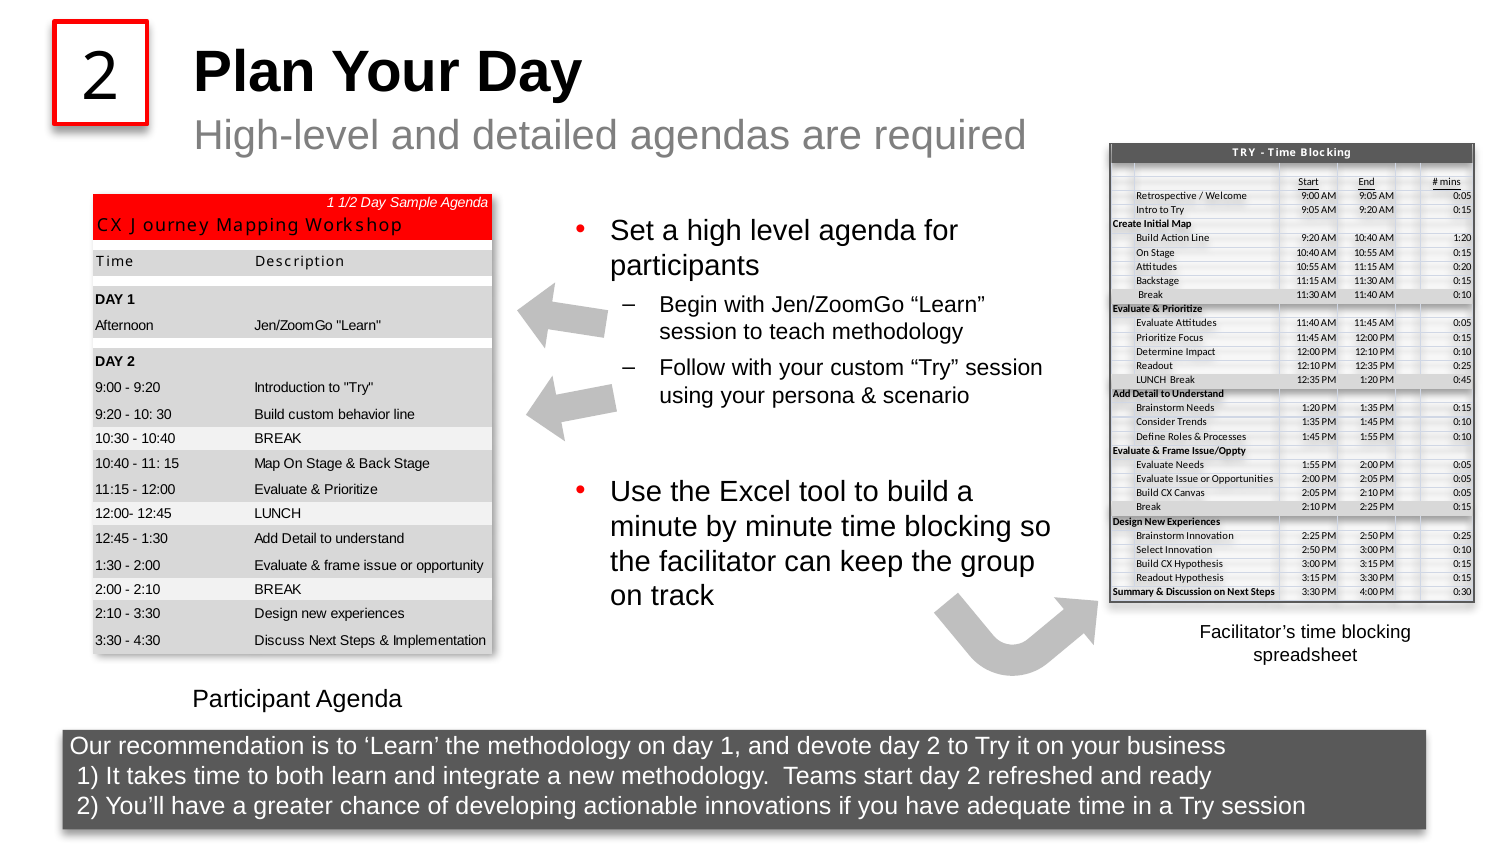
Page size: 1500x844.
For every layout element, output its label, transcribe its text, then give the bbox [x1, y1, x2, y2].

text_box 2 [52, 19, 149, 126]
text_box [515, 280, 611, 351]
list Set a high level agenda for participants Begin with Jen/ZoomGo “Learn” session to teach methodology Follow with your custom “Try” session using your persona & scenario Use the Excel tool to build a minute by minute time blocking so the facilitator can keep the group on track [575, 211, 1058, 719]
text_box Facilitator’s time blocking spreadsheet [1174, 619, 1437, 659]
text_box Participant Agenda [133, 682, 462, 728]
text_box Our recommendation is to ‘Learn’ the methodology on day 1, and devote day 2 to Try it on your business 1) It takes time to both learn and integrate a new methodology. Teams start day 2 refreshed and ready 2) You’ll have a greater chance of developing actionable innovations if you have adequate time in a Try session [61, 728, 1428, 832]
title Plan Your Day [193, 33, 1467, 104]
list High-level and detailed agendas are required [193, 108, 1468, 161]
picture [1110, 143, 1474, 602]
text_box [523, 373, 620, 444]
text_box [1058, 595, 1101, 658]
picture [91, 192, 493, 655]
